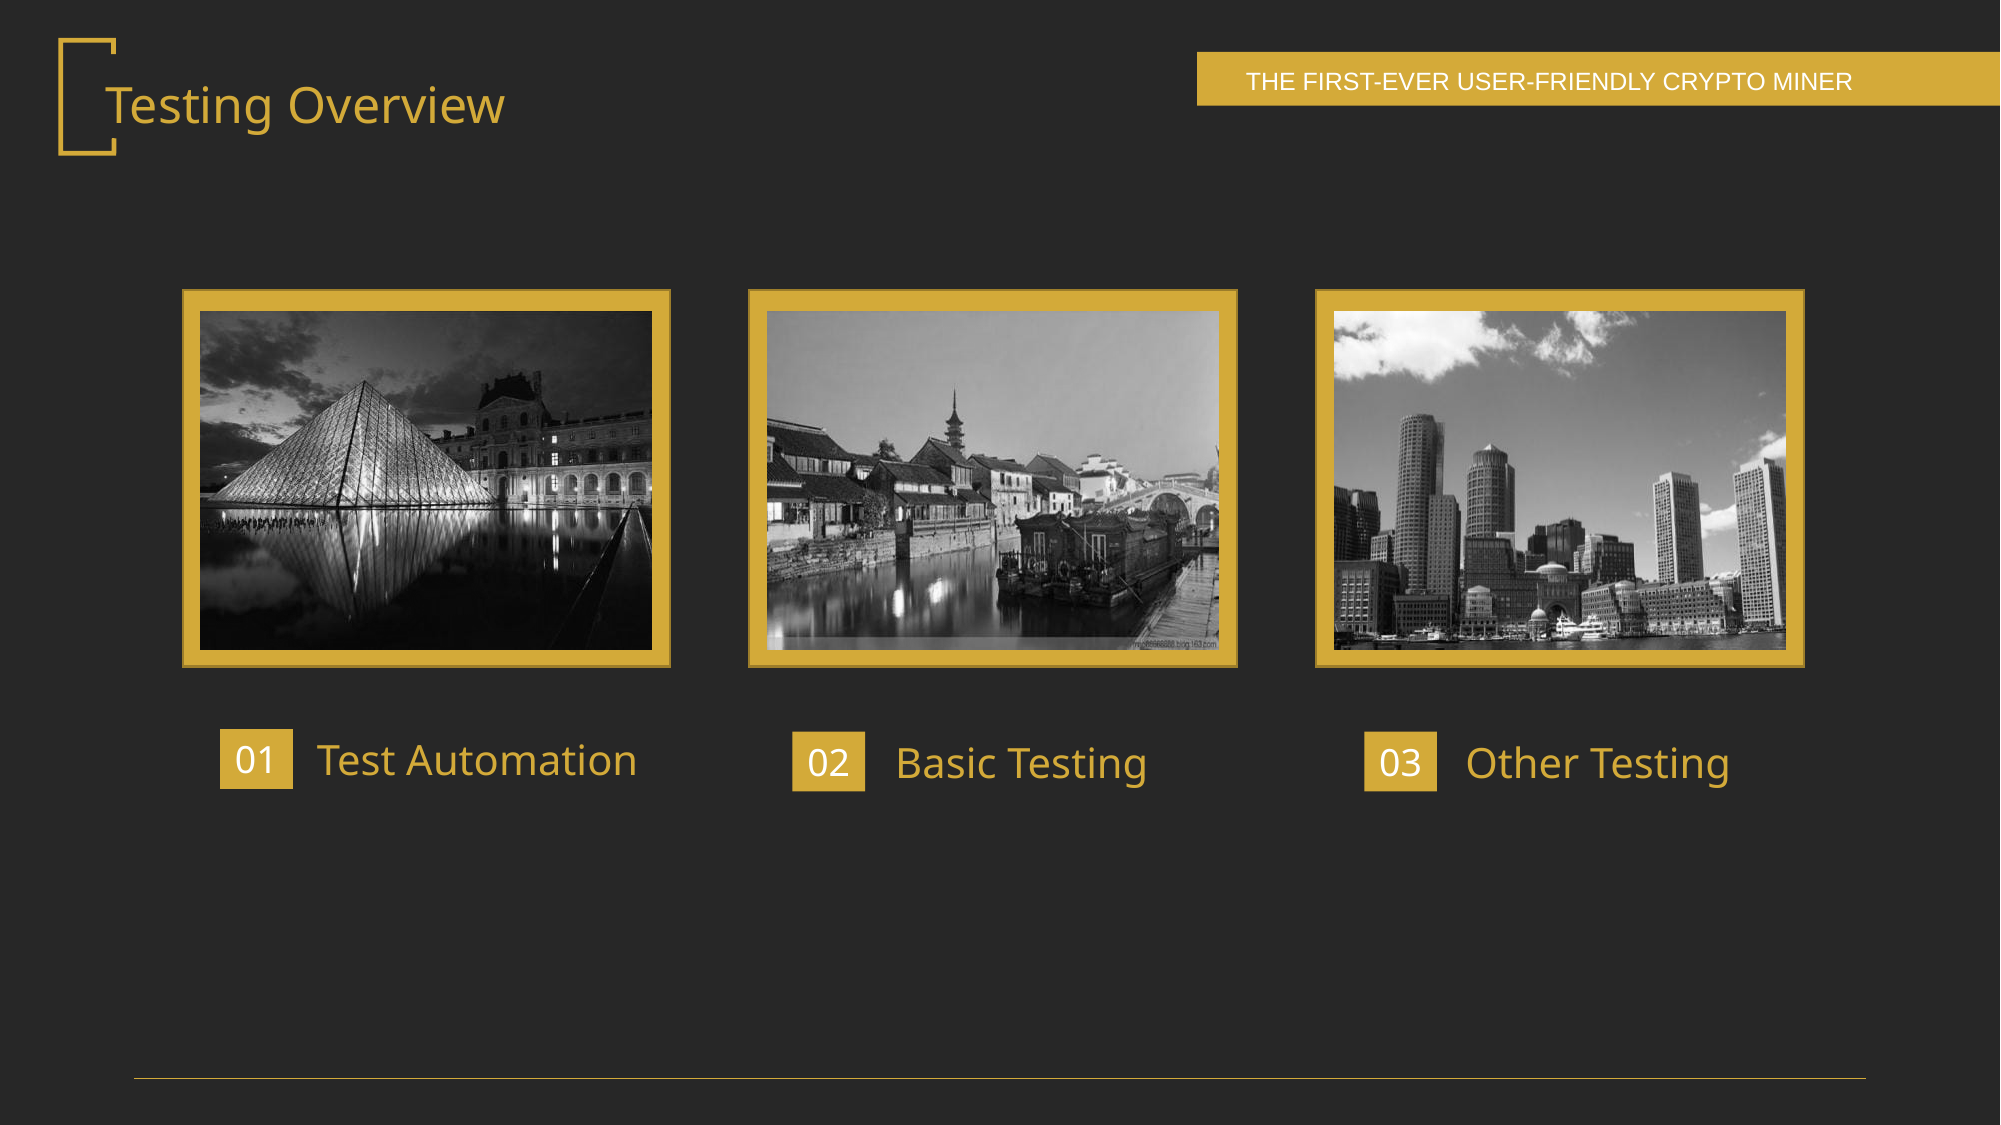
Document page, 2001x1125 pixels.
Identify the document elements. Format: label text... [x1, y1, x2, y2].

text_box 01 [220, 729, 293, 789]
picture [1334, 311, 1786, 650]
picture [767, 311, 1219, 650]
text_box [748, 289, 1238, 668]
text_box [1315, 289, 1805, 668]
picture [200, 311, 652, 650]
text_box Basic Testing [880, 729, 1287, 794]
text_box [182, 289, 671, 668]
text_box 03 [1364, 731, 1437, 792]
text_box Test Automation [302, 726, 709, 792]
text_box Testing Overview [90, 66, 564, 142]
text_box [59, 39, 116, 155]
text_box Other Testing [1450, 729, 1857, 794]
text_box 02 [792, 731, 866, 792]
